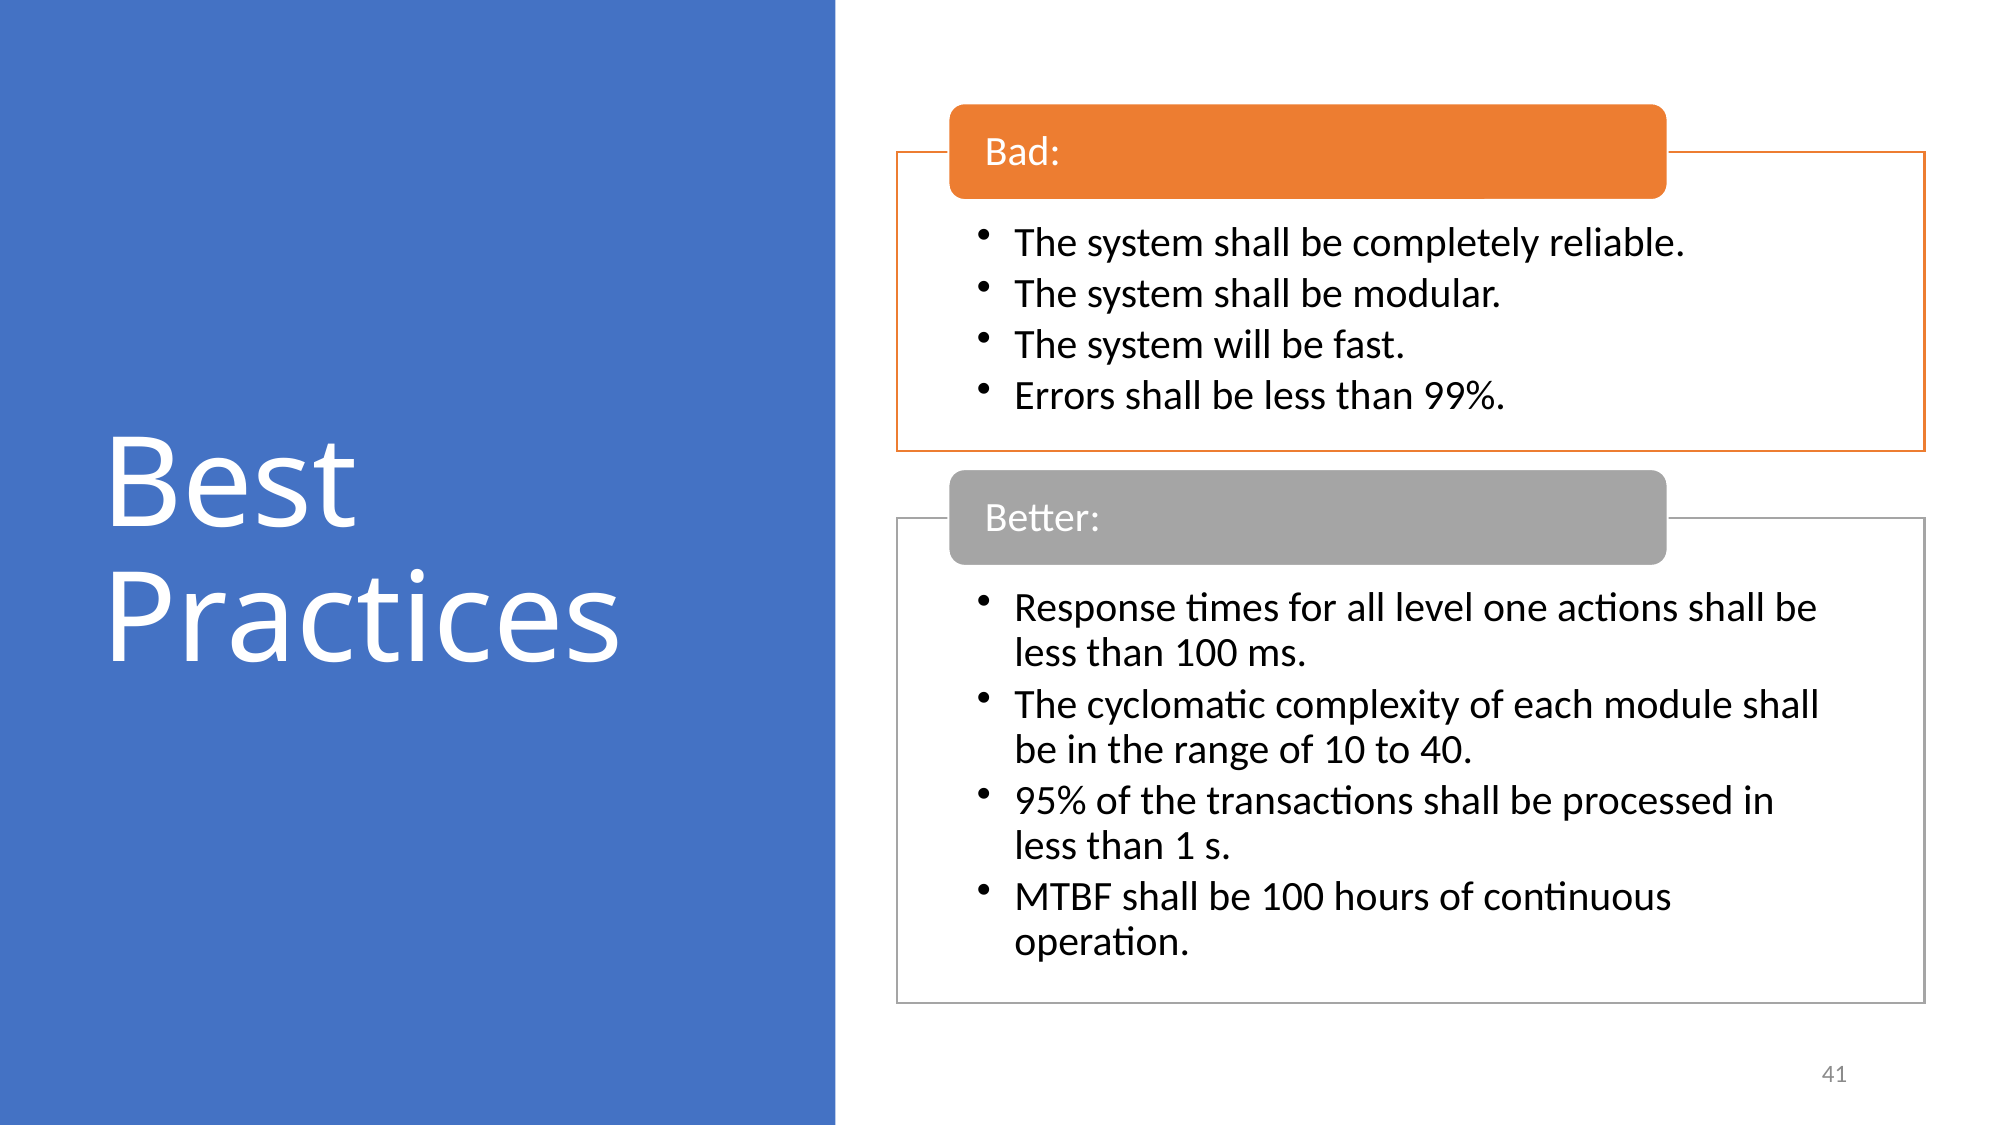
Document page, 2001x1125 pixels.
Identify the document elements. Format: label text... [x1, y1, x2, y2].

text_box [0, 0, 836, 1125]
slide_number 41 [1412, 1042, 1863, 1103]
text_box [897, 101, 1925, 1005]
title Best Practices [86, 101, 711, 1005]
